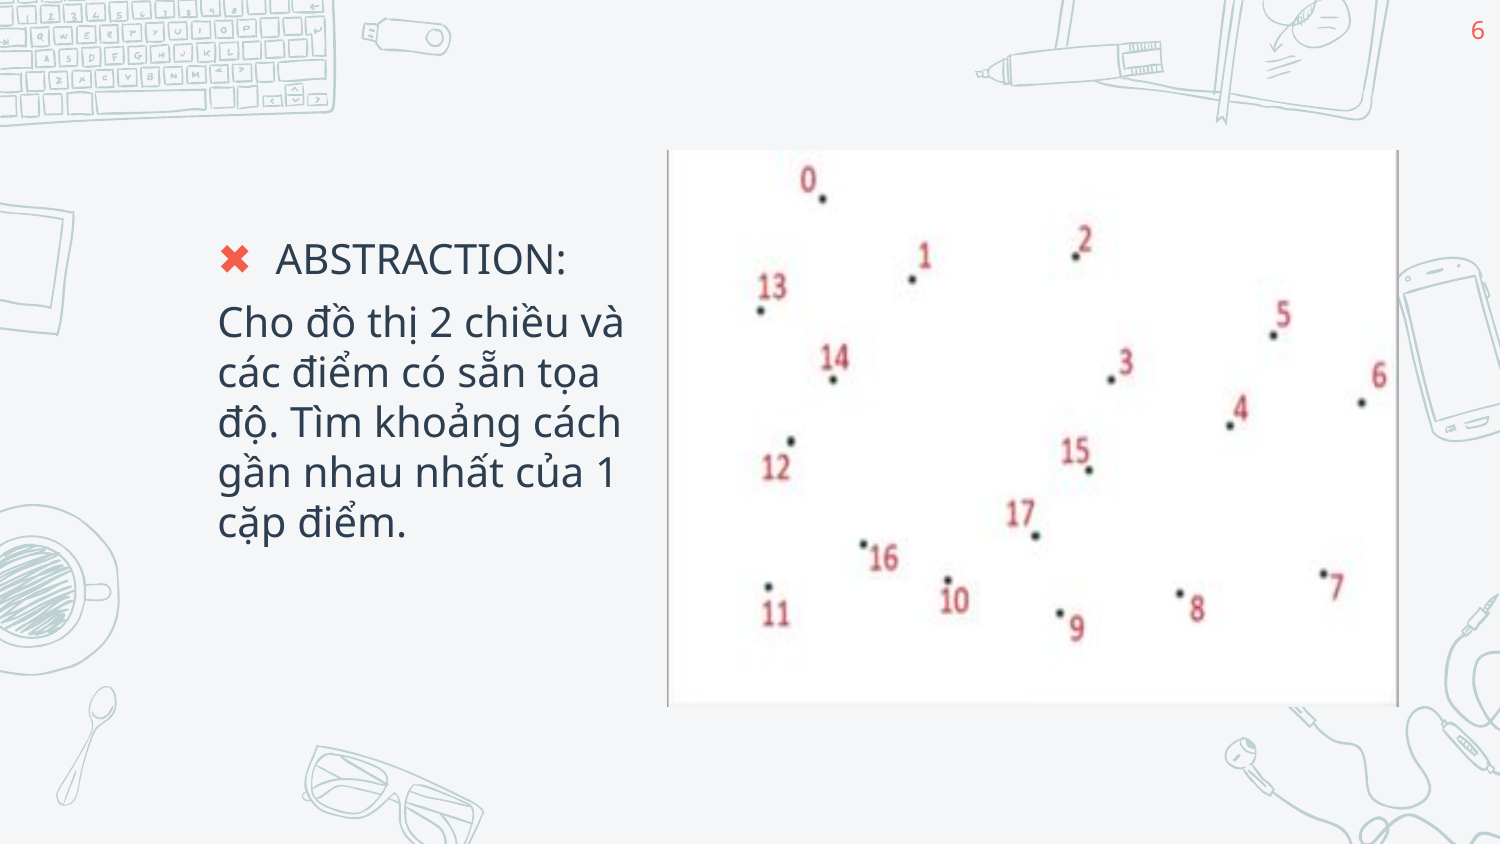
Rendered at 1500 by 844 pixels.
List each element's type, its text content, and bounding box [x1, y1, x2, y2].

picture [666, 149, 1399, 707]
list ABSTRACTION: Cho đồ thị 2 chiều và các điểm có sẵn tọa độ. Tìm khoảng cách gần nhau nhất của 1 cặp điểm. [185, 218, 661, 633]
slide_number 6 [1435, 0, 1500, 53]
